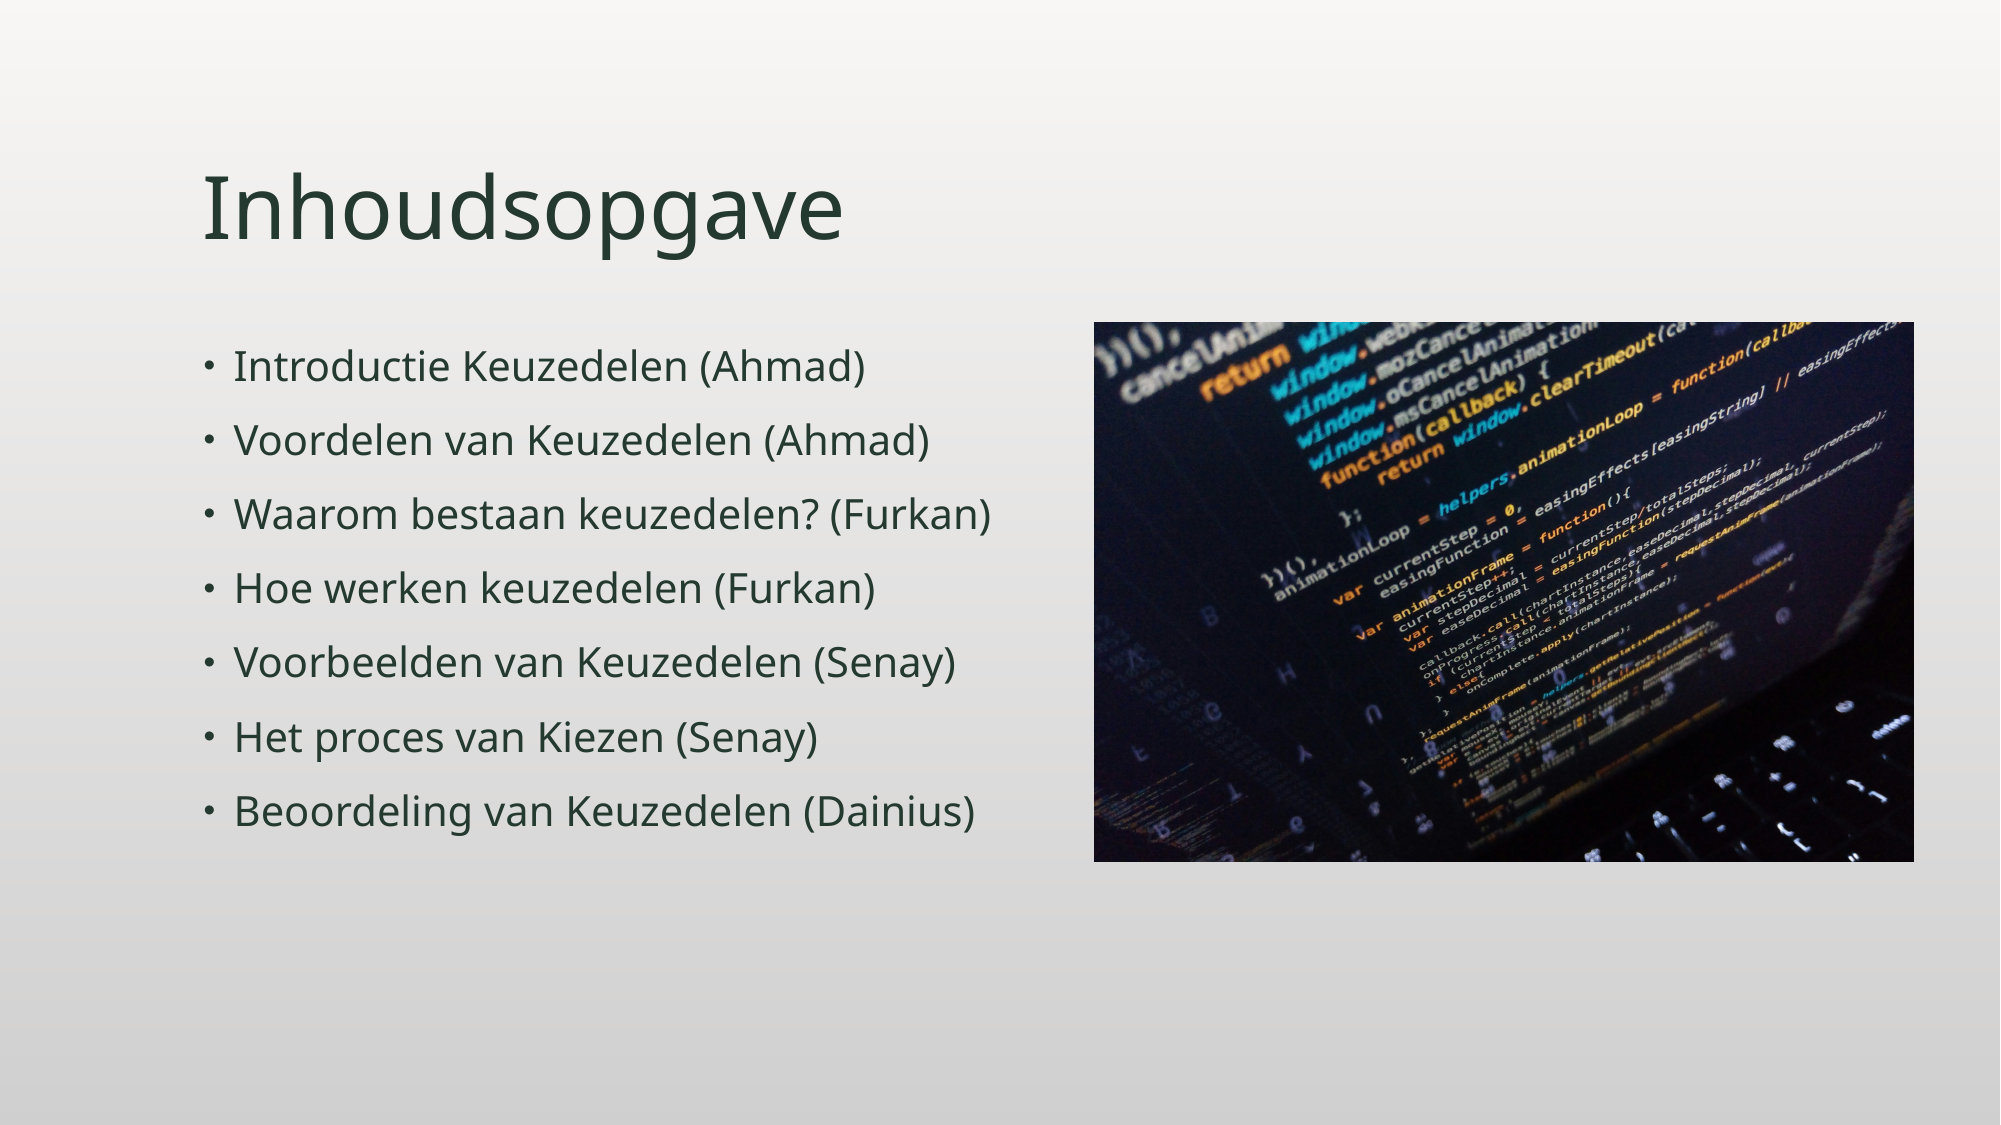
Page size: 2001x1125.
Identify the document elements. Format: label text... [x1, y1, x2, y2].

picture [1094, 321, 1914, 862]
title Inhoudsopgave [187, 99, 1808, 323]
list Introductie Keuzedelen (Ahmad) Voordelen van Keuzedelen (Ahmad) Waarom bestaan keuzedelen? (Furkan) Hoe werken keuzedelen (Furkan) Voorbeelden van Keuzedelen (Senay) Het proces van Kiezen (Senay) Beoordeling van Keuzedelen (Dainius) [181, 337, 1801, 1000]
